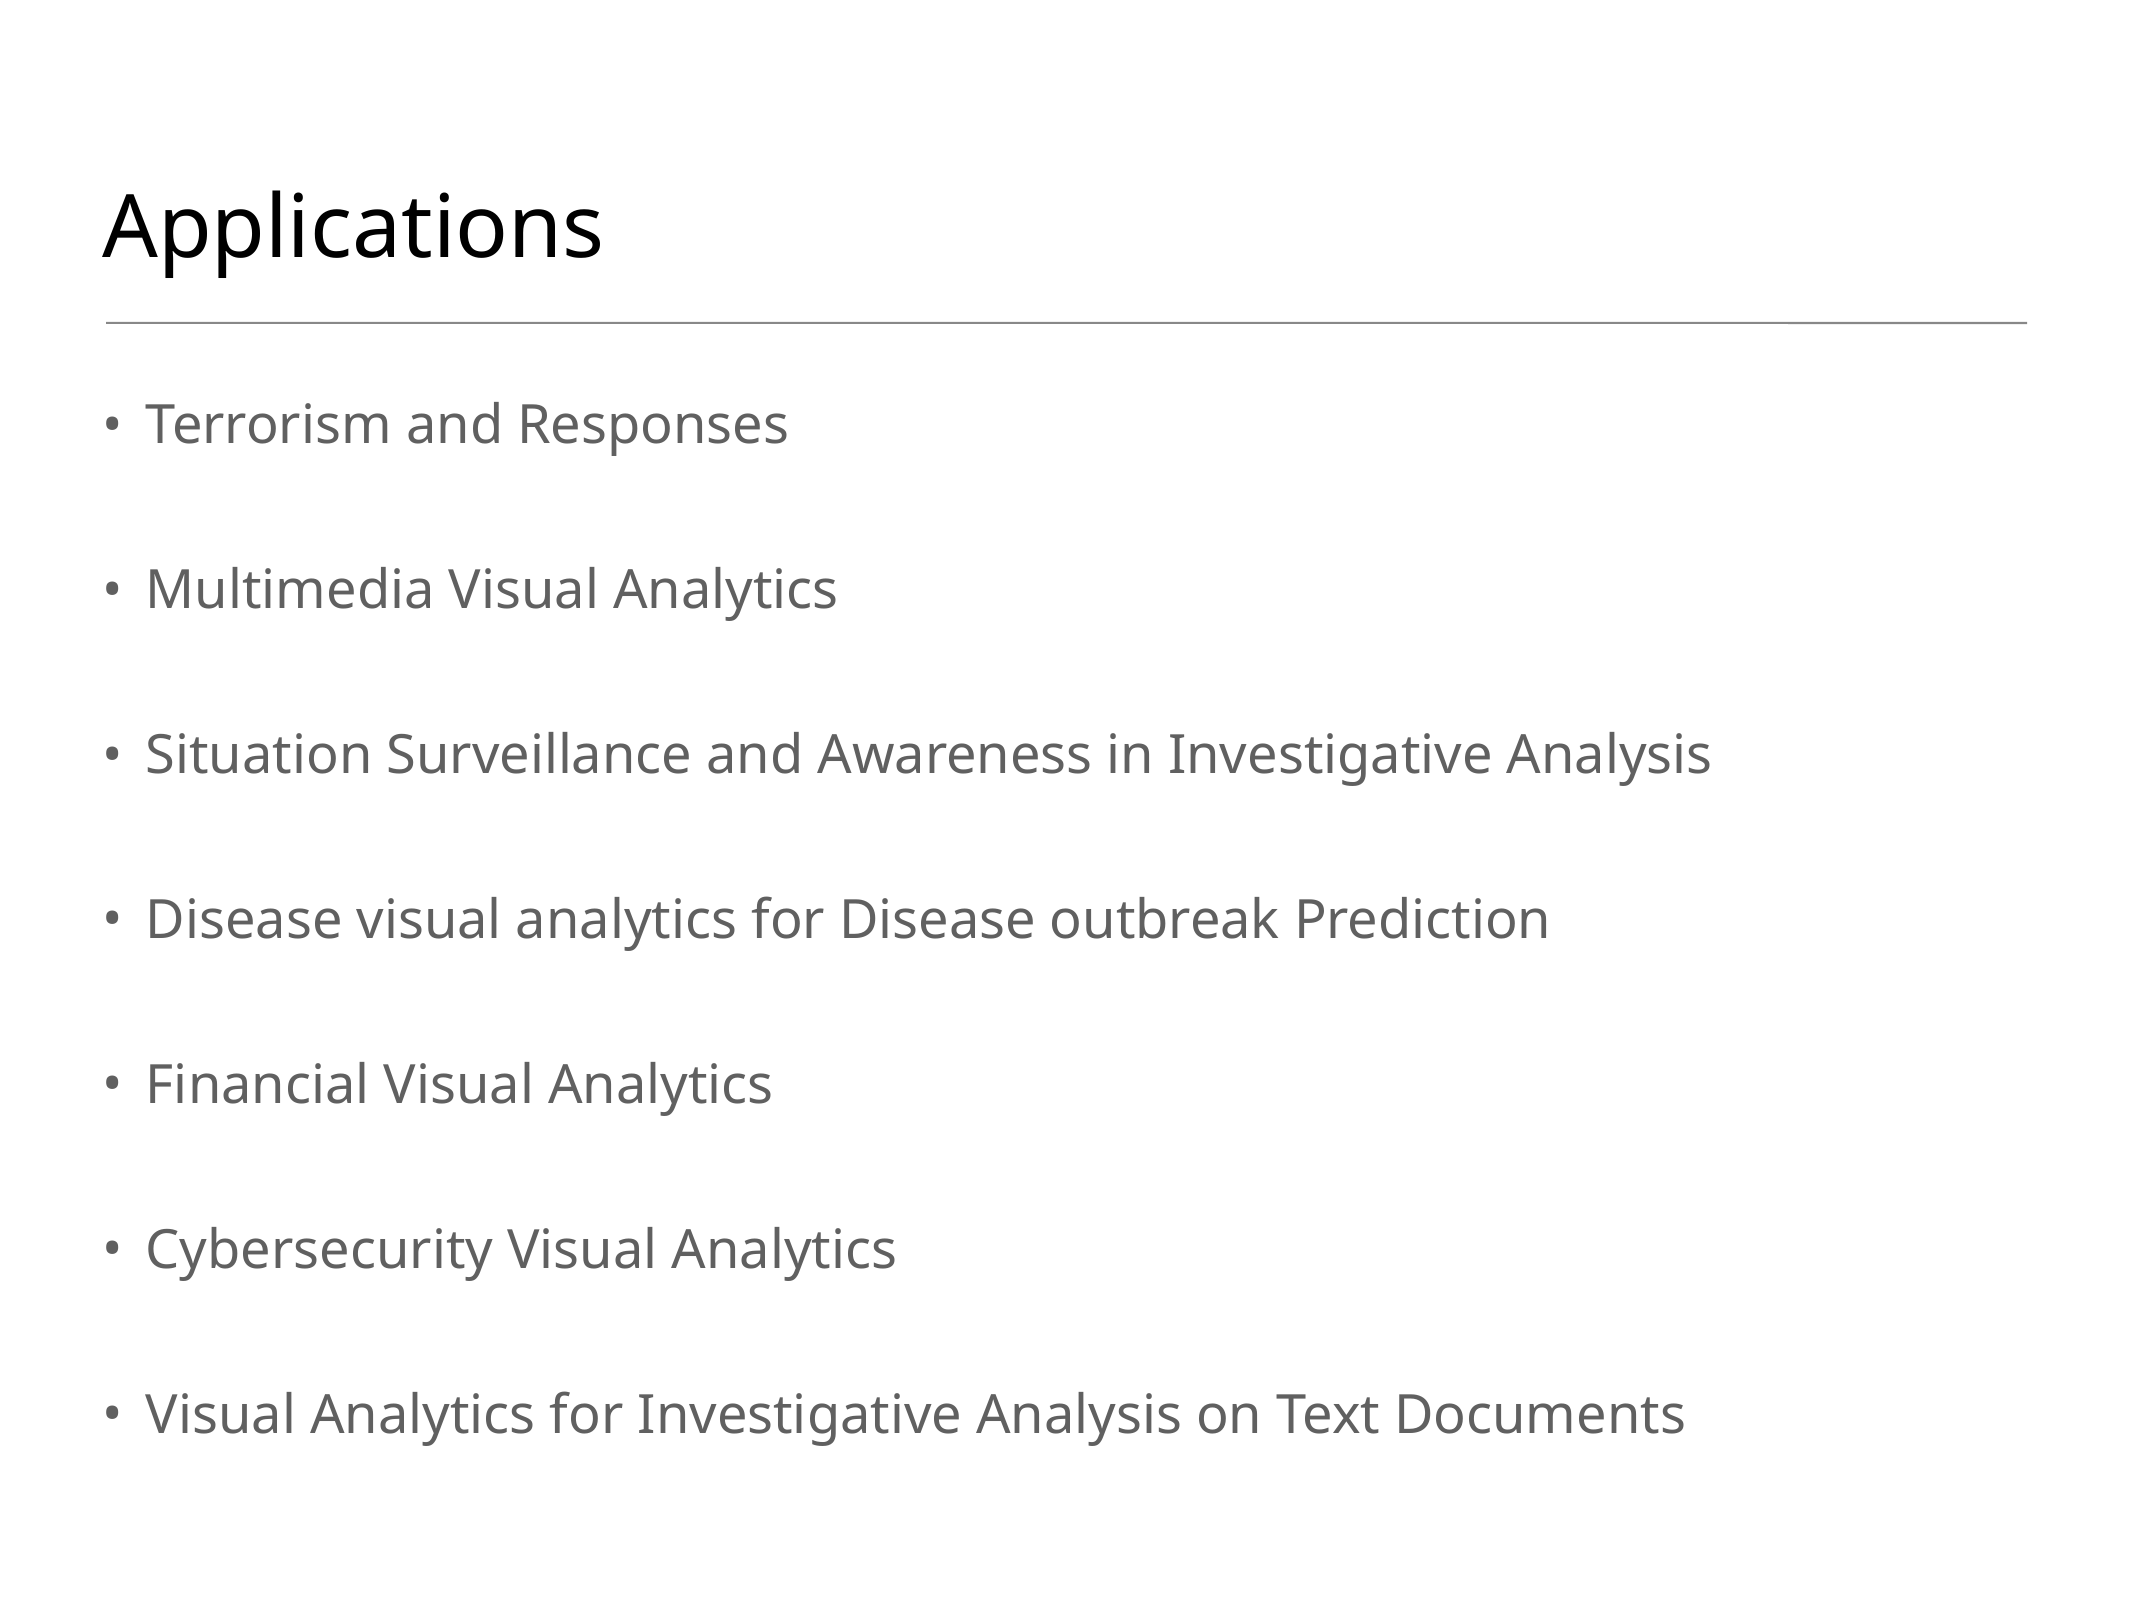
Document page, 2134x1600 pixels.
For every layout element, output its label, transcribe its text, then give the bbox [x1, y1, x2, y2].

title Applications [93, 54, 2040, 284]
list Terrorism and Responses Multimedia Visual Analytics Situation Surveillance and Awareness in Investigative Analysis Disease visual analytics for Disease outbreak Prediction Financial Visual Analytics Cybersecurity Visual Analytics Visual Analytics for Investigative Analysis on Text Documents [93, 381, 2040, 1459]
